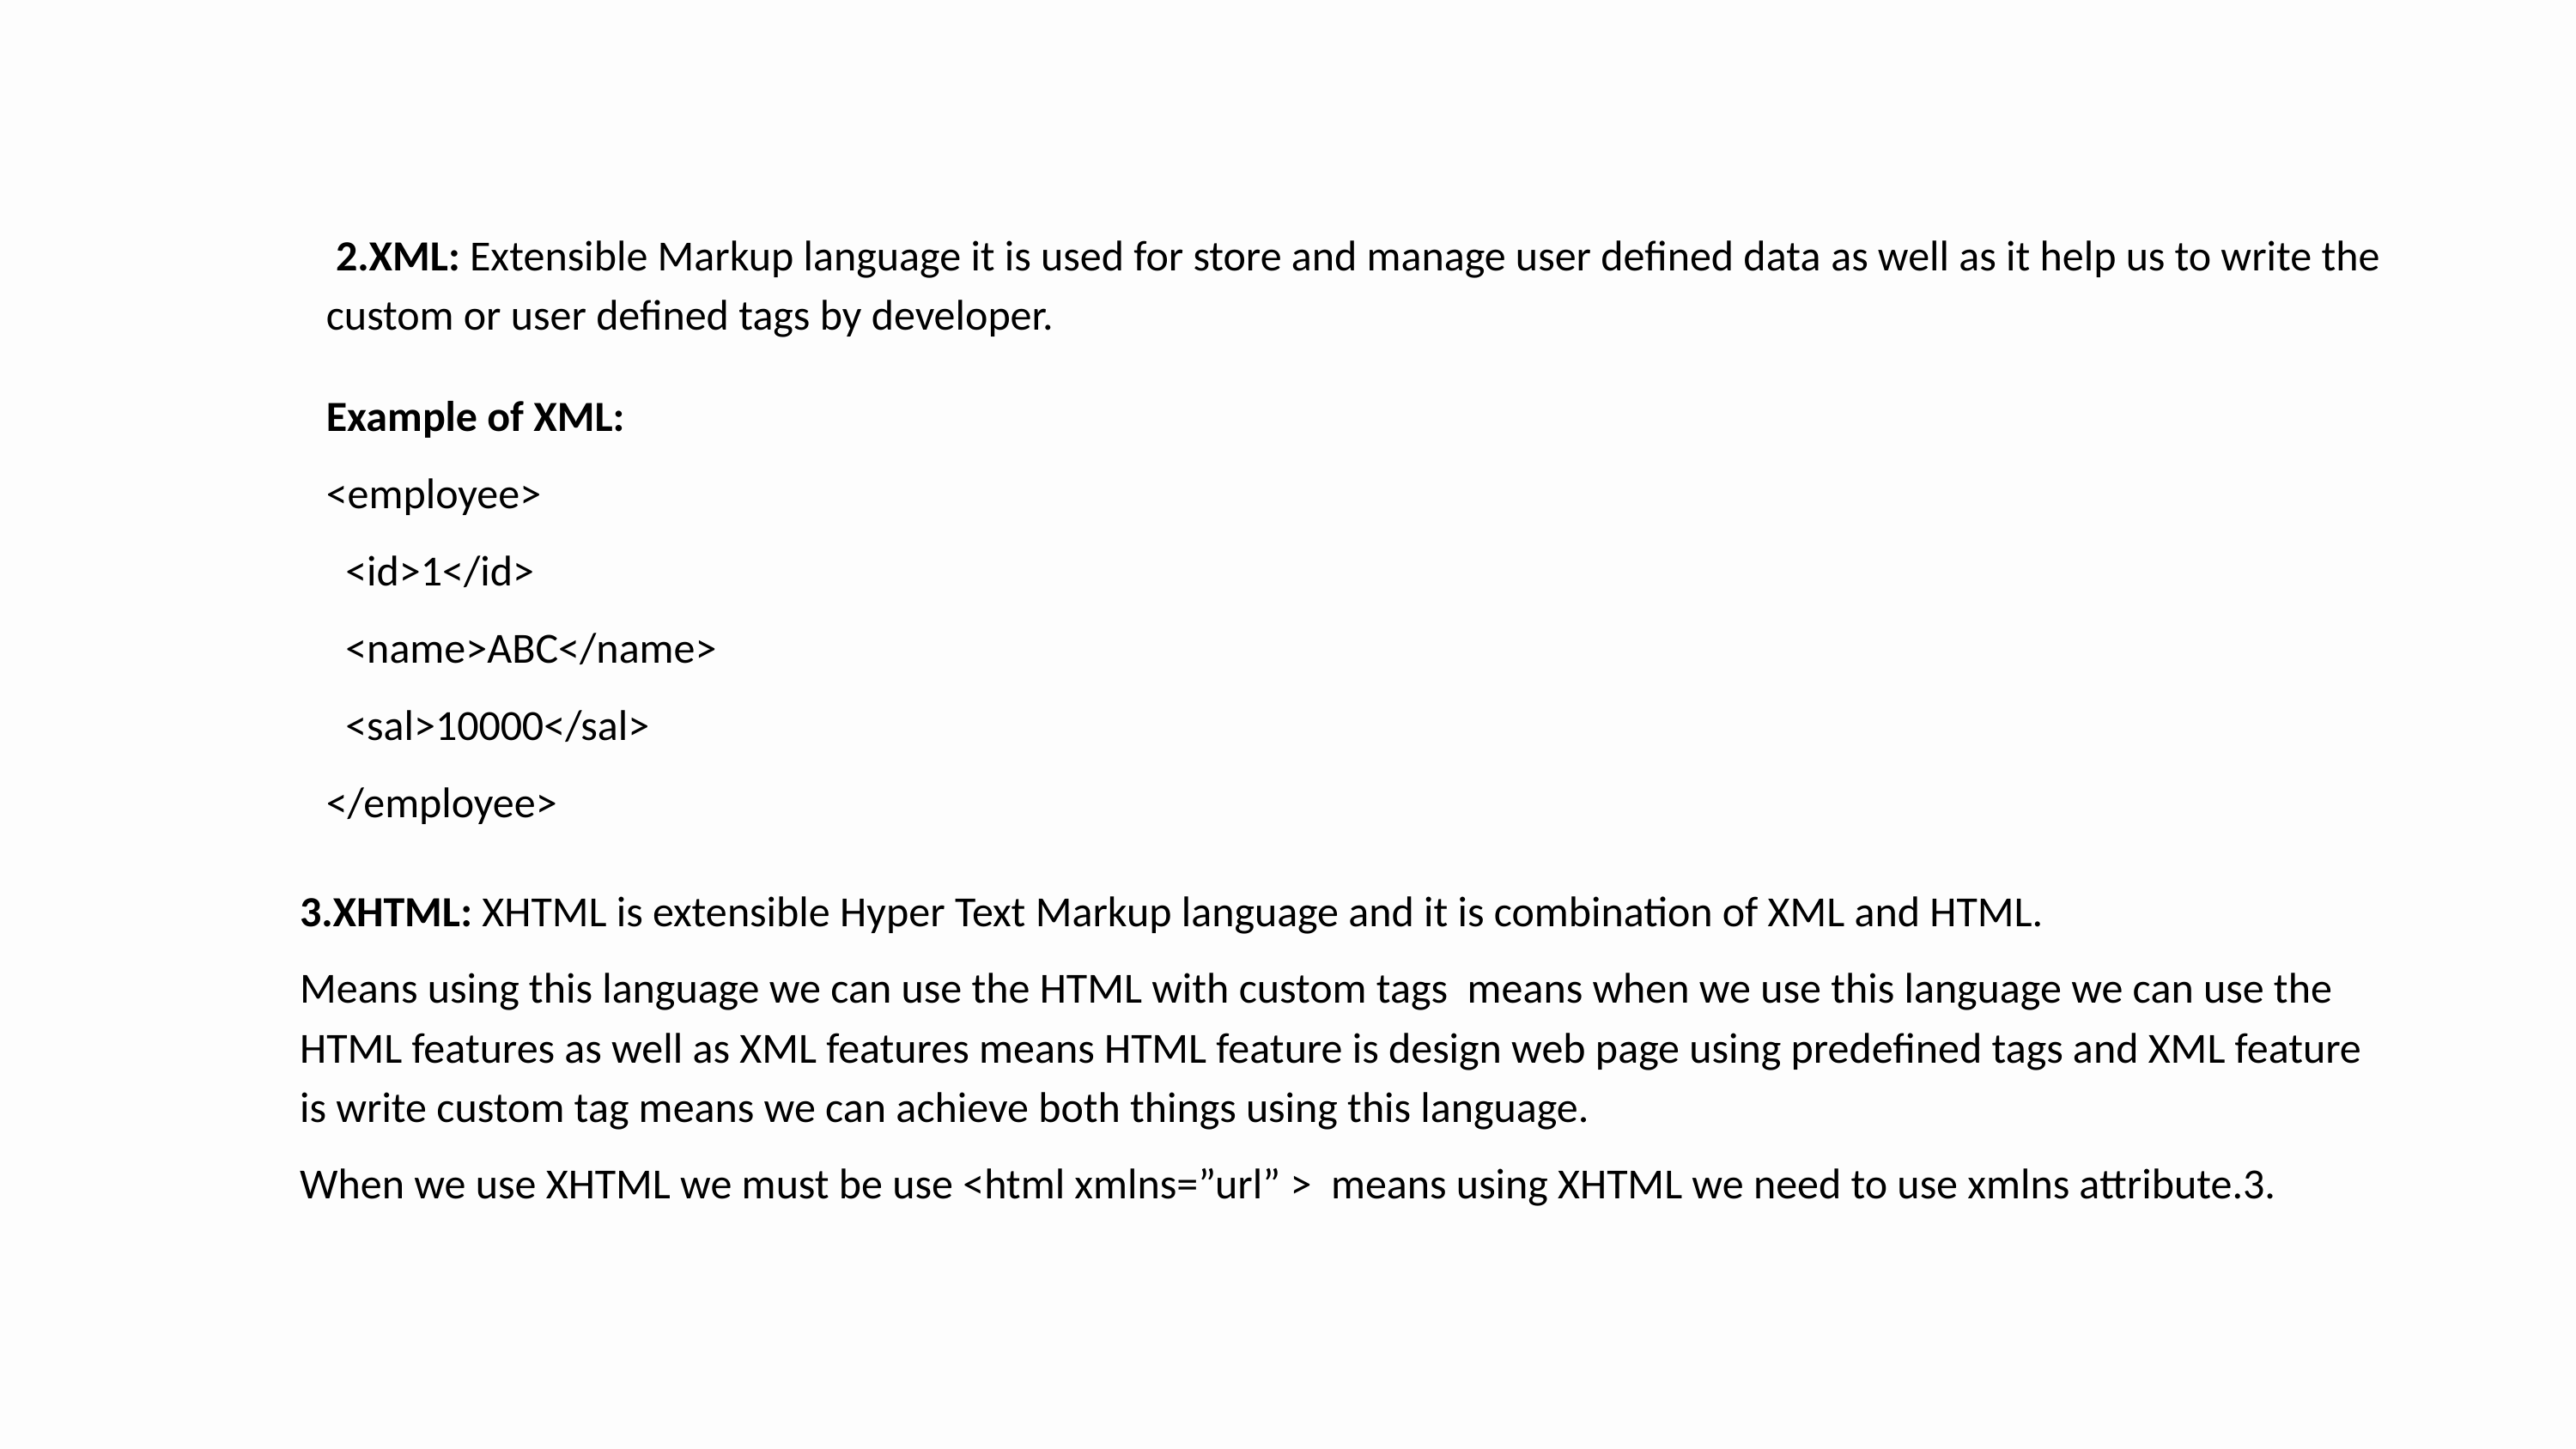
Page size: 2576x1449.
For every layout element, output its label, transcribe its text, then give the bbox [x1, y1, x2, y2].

text_box Example of XML: <employee> <id>1</id> <name>ABC</name> <sal>10000</sal> </employee> [325, 380, 2400, 827]
text_box 3.XHTML: XHTML is extensible Hyper Text Markup language and it is combination of XML and HTML. Means using this language we can use the HTML with custom tags means when we use this language we can use the HTML features as well as XML features means HTML feature is design web page using predefined tags and XML feature is write custom tag means we can achieve both things using this language. When we use XHTML we must be use <html xmlns=”url” > means using XHTML we need to use xmlns attribute.3. [300, 876, 2374, 1208]
text_box 2.XML: Extensible Markup language it is used for store and manage user defined data as well as it help us to write the custom or user defined tags by developer. [325, 220, 2400, 339]
